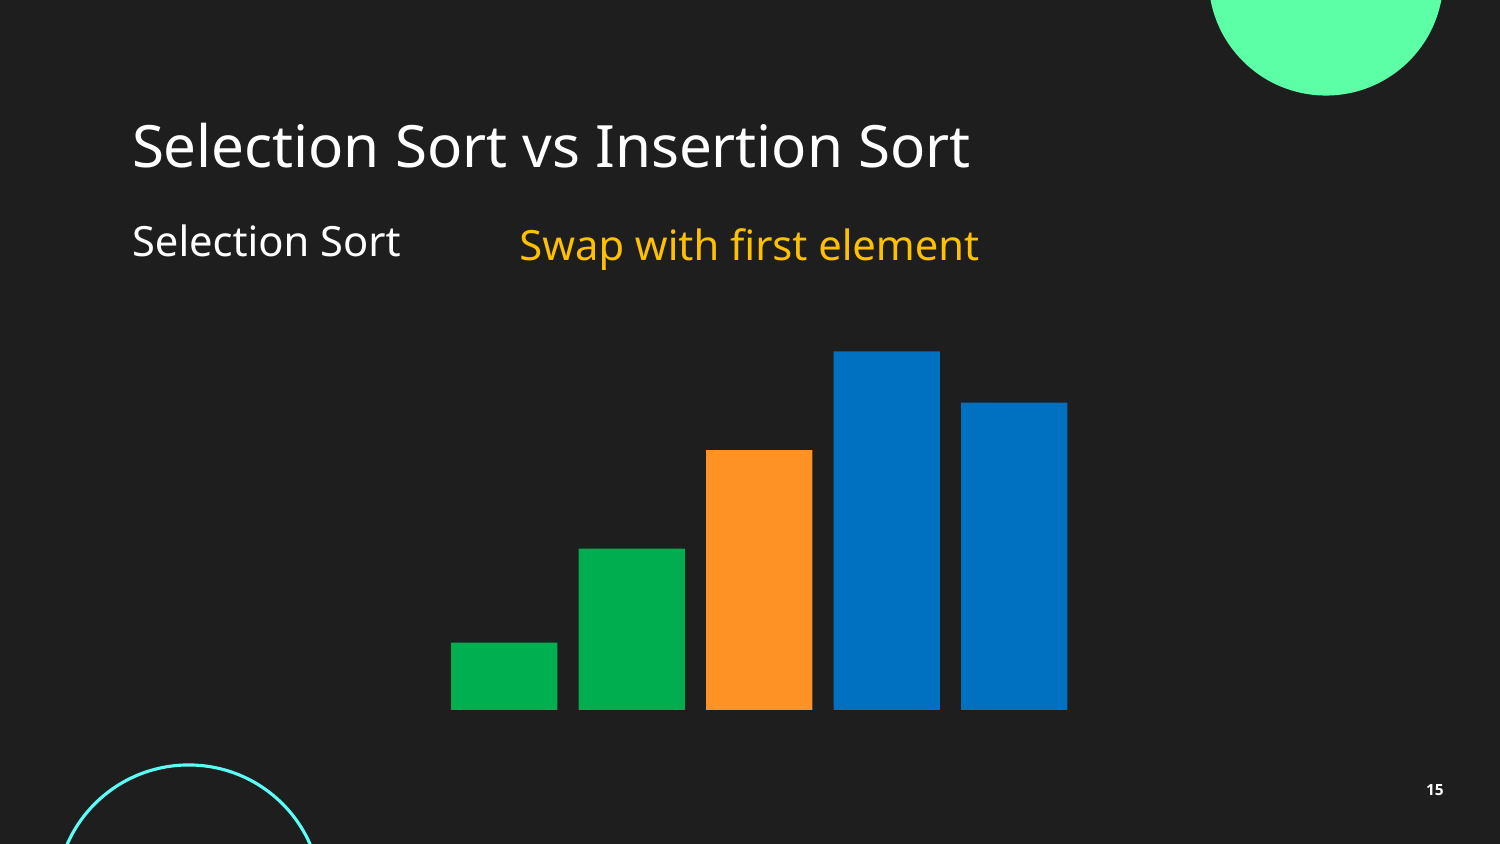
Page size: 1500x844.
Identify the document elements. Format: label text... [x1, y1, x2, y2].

text_box [449, 640, 560, 712]
slide_number 15 [1389, 764, 1480, 816]
title Selection Sort vs Insertion Sort [117, 106, 1383, 183]
text_box [832, 349, 942, 712]
text_box [959, 400, 1070, 712]
text_box Selection Sort [117, 199, 1091, 288]
text_box [577, 547, 687, 712]
text_box Swap with first element [504, 204, 1147, 276]
text_box [704, 448, 815, 712]
